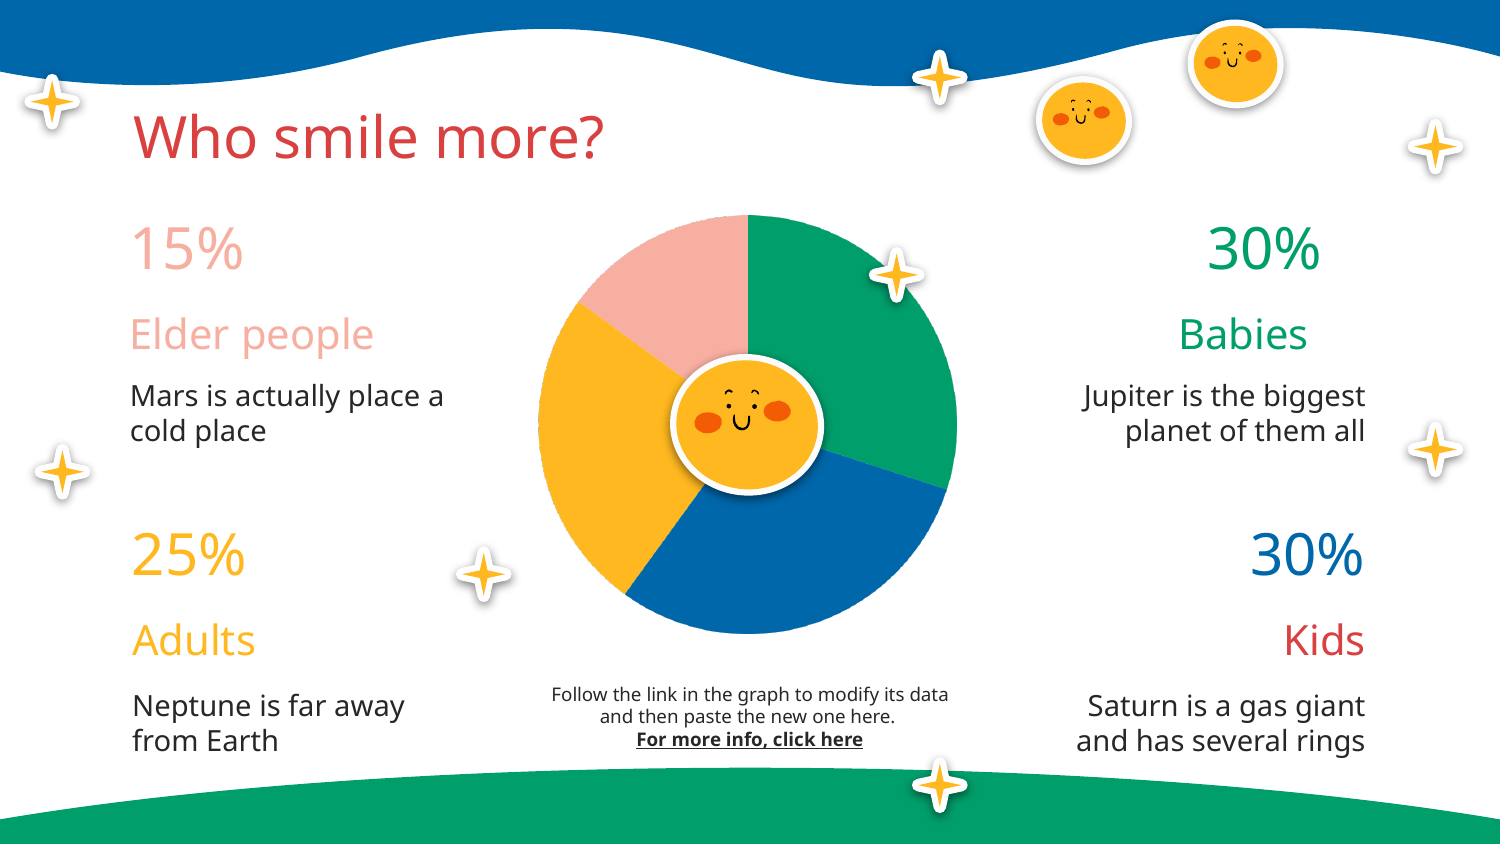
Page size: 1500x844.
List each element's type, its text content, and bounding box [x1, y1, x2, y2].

title Kids [1163, 595, 1381, 671]
subtitle Jupiter is the biggest planet of them all [1035, 361, 1381, 471]
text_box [461, 552, 506, 597]
picture [504, 215, 994, 635]
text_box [874, 253, 919, 297]
title Adults [116, 595, 367, 683]
text_box 25% [116, 509, 306, 595]
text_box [673, 356, 822, 494]
text_box 15% [114, 203, 304, 290]
title Who smile more? [118, 88, 1382, 183]
text_box Follow the link in the graph to modify its data and then paste the new one here. For more info, click here [529, 667, 971, 747]
subtitle Saturn is a gas giant and has several rings [1035, 671, 1381, 781]
text_box 30% [1192, 509, 1381, 596]
text_box 30% [1192, 203, 1381, 290]
subtitle Mars is actually place a cold place [114, 361, 460, 471]
title Elder people [114, 289, 496, 377]
title Babies [1163, 289, 1381, 361]
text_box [1040, 79, 1129, 162]
subtitle Neptune is far away from Earth [116, 671, 463, 781]
